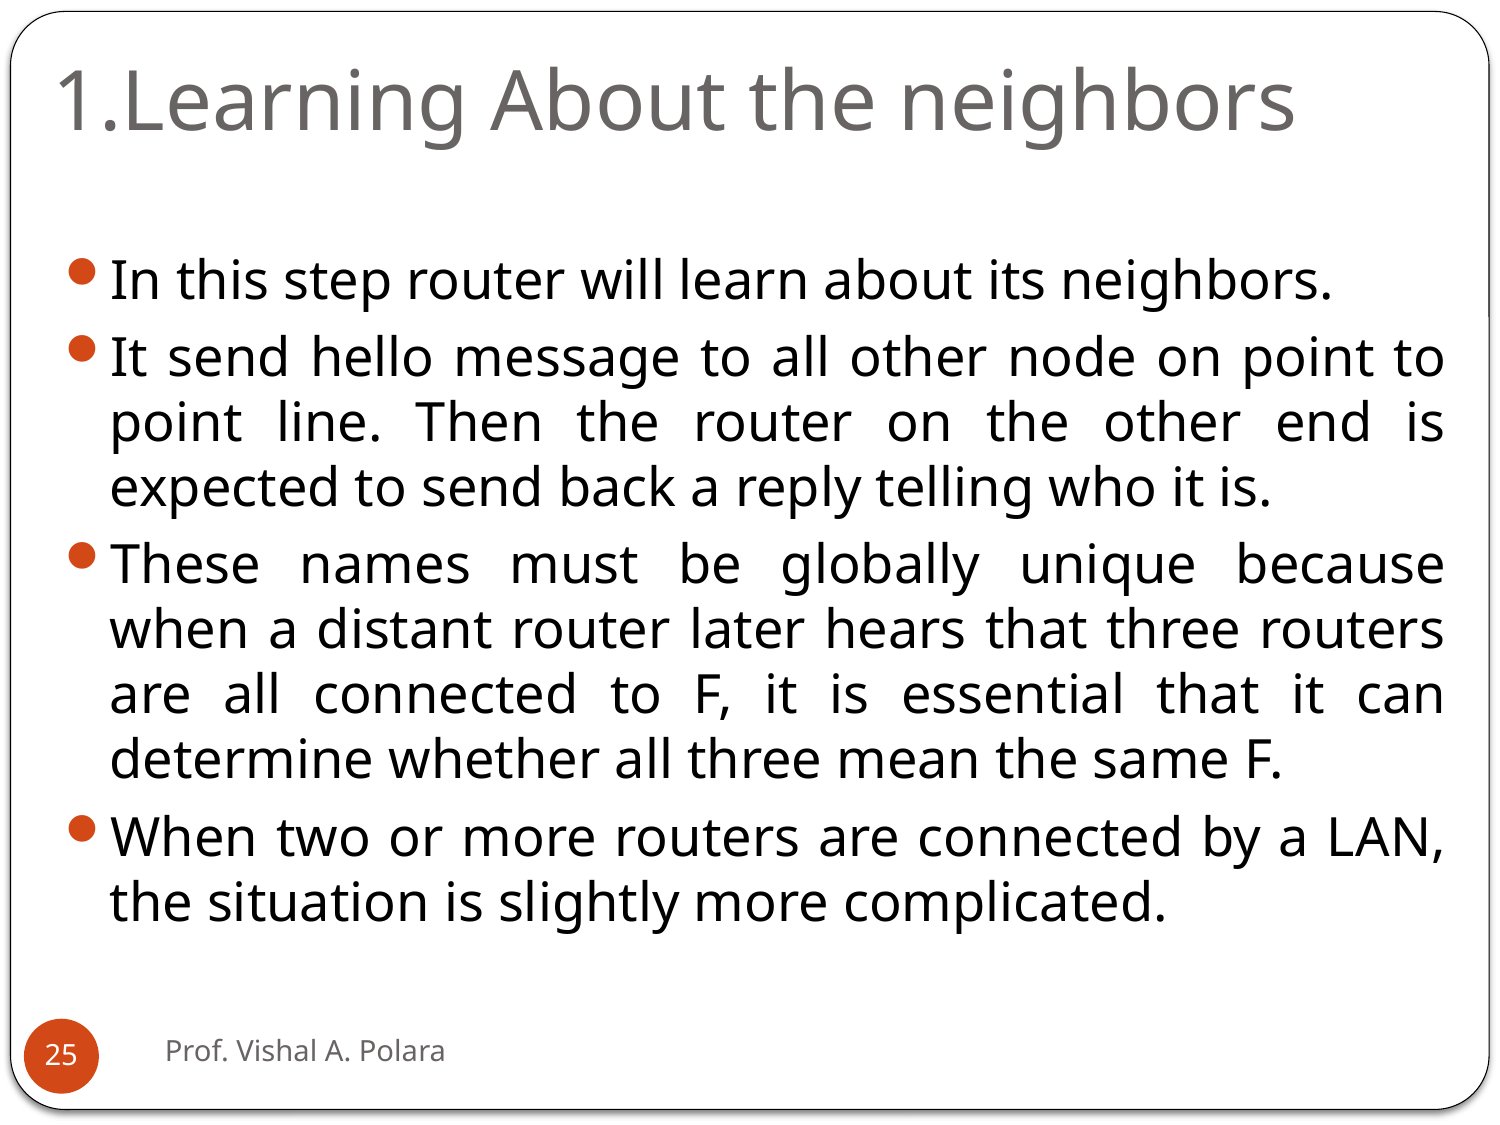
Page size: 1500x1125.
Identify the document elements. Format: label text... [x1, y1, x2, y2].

slide_number 25 [23, 1018, 99, 1094]
footer Prof. Vishal A. Polara [150, 1012, 800, 1088]
title 1.Learning About the neighbors [37, 0, 1425, 163]
list In this step router will learn about its neighbors. It send hello message to all other node on point to point line. Then the router on the other end is expected to send back a reply telling who it is. These names must be globally unique because when a distant router later hears that three routers are all connected to F, it is essential that it can determine whether all three mean the same F. When two or more routers are connected by a LAN, the situation is slightly more complicated. [50, 237, 1463, 988]
